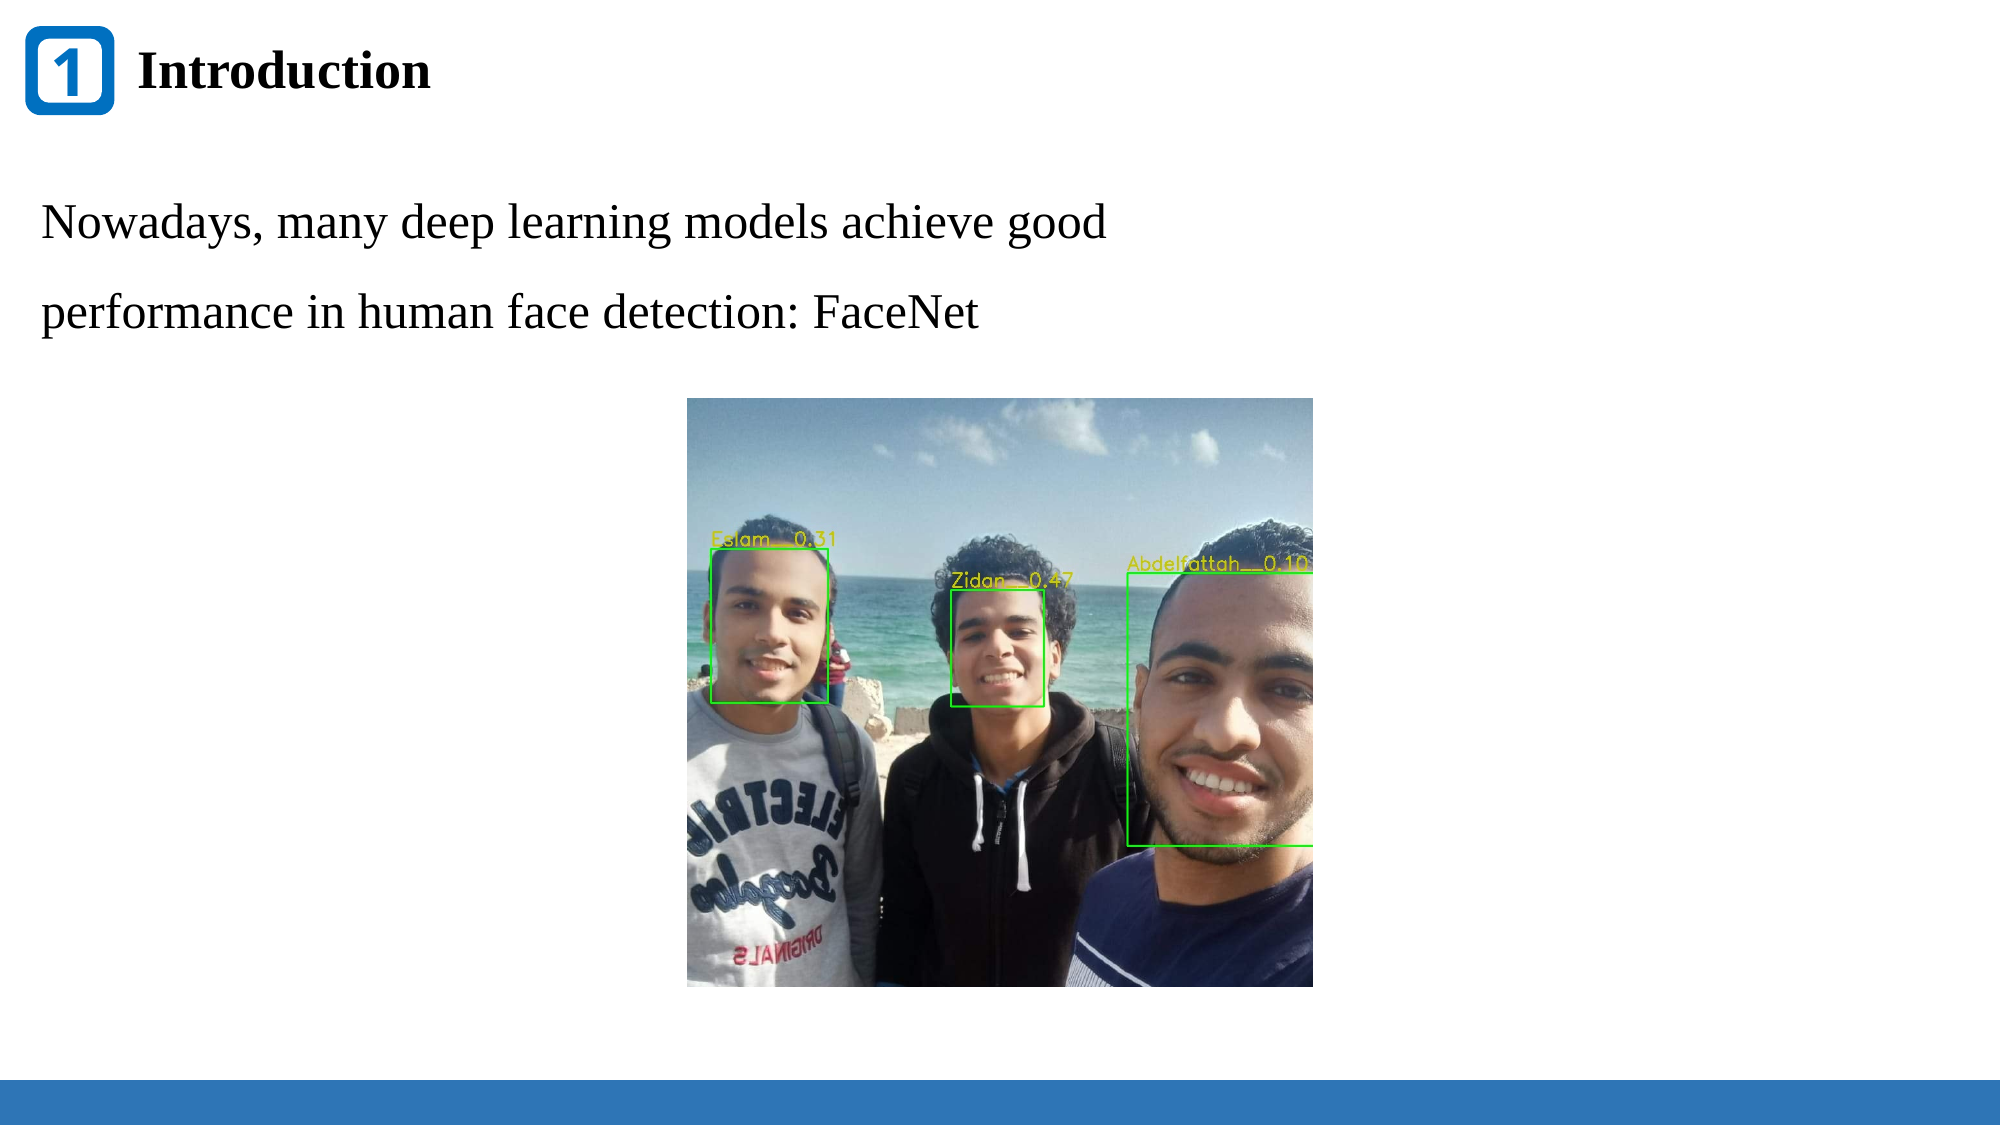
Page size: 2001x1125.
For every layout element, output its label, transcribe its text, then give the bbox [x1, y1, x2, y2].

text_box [0, 1079, 2000, 1125]
text_box Introduction [137, 39, 502, 100]
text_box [37, 38, 102, 103]
text_box Nowadays, many deep learning models achieve good performance in human face detection: FaceNet [26, 151, 1154, 399]
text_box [25, 26, 115, 116]
picture [687, 398, 1313, 987]
